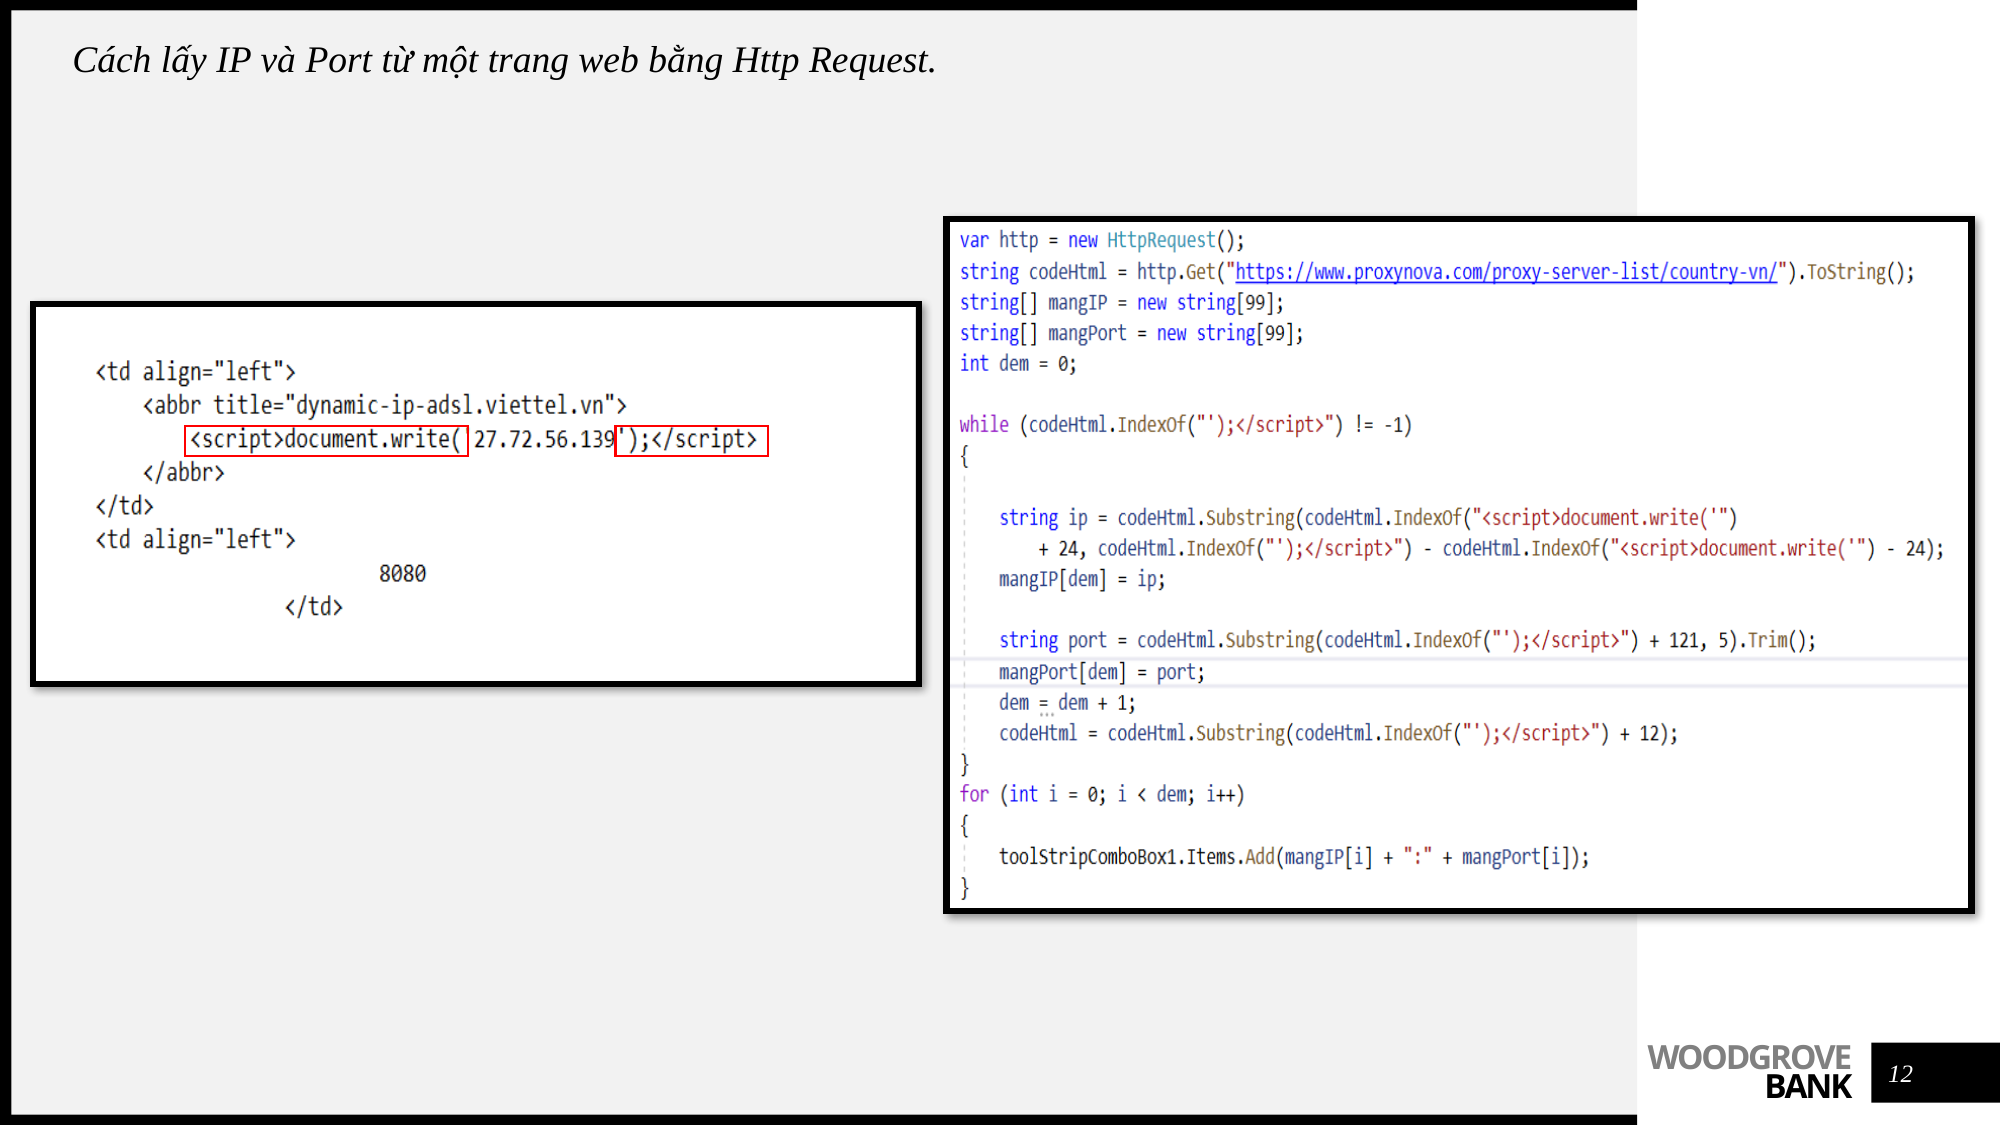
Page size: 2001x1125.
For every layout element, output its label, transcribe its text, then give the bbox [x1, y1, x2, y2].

list Cách lấy IP và Port từ một trang web bằng Http Request. [72, 39, 1582, 107]
picture [949, 222, 1969, 908]
picture [35, 306, 916, 681]
slide_number 12 [1877, 1050, 1924, 1096]
